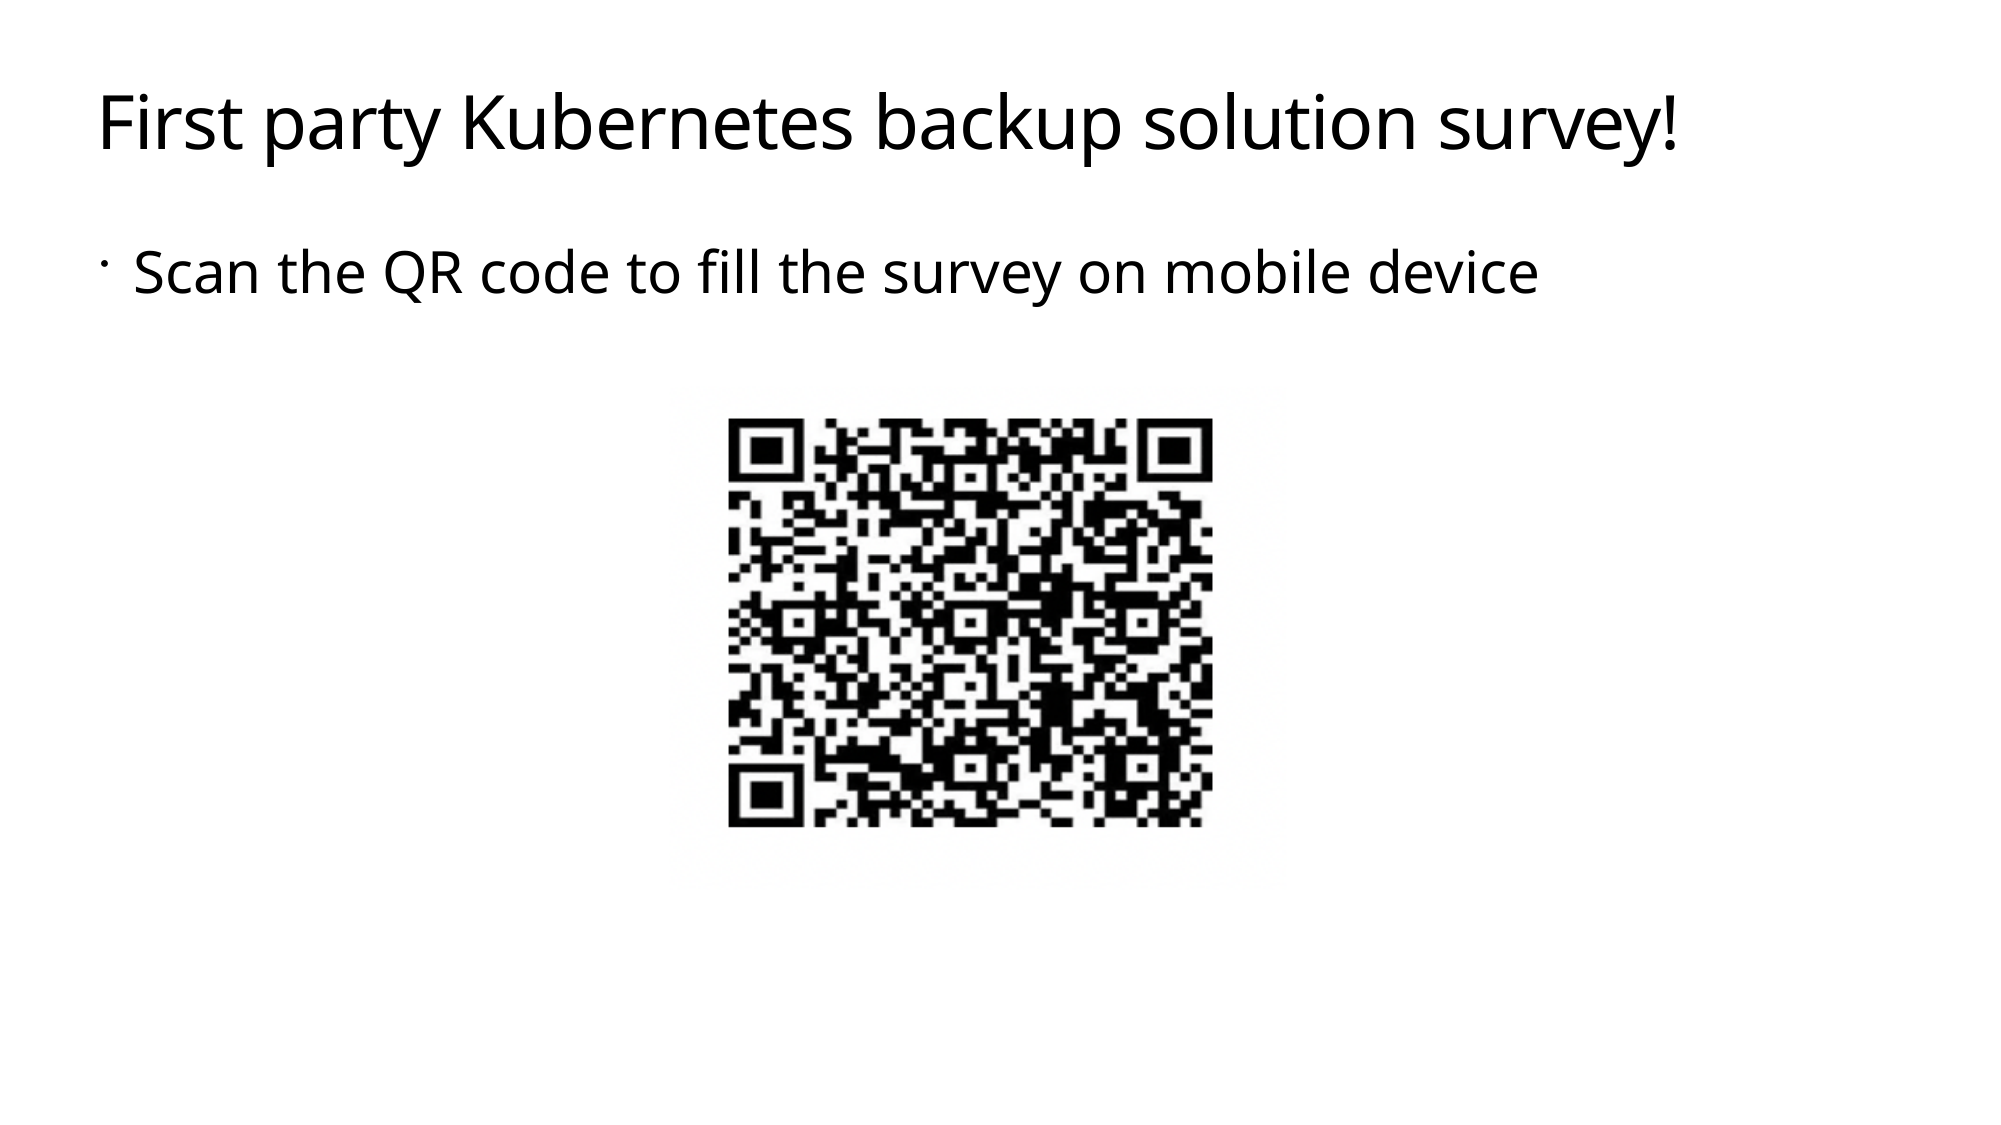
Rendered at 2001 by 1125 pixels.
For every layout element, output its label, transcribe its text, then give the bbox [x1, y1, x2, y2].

picture [669, 386, 1287, 890]
list Scan the QR code to fill the survey on mobile device [95, 235, 1904, 377]
title First party Kubernetes backup solution survey! [96, 75, 1904, 166]
